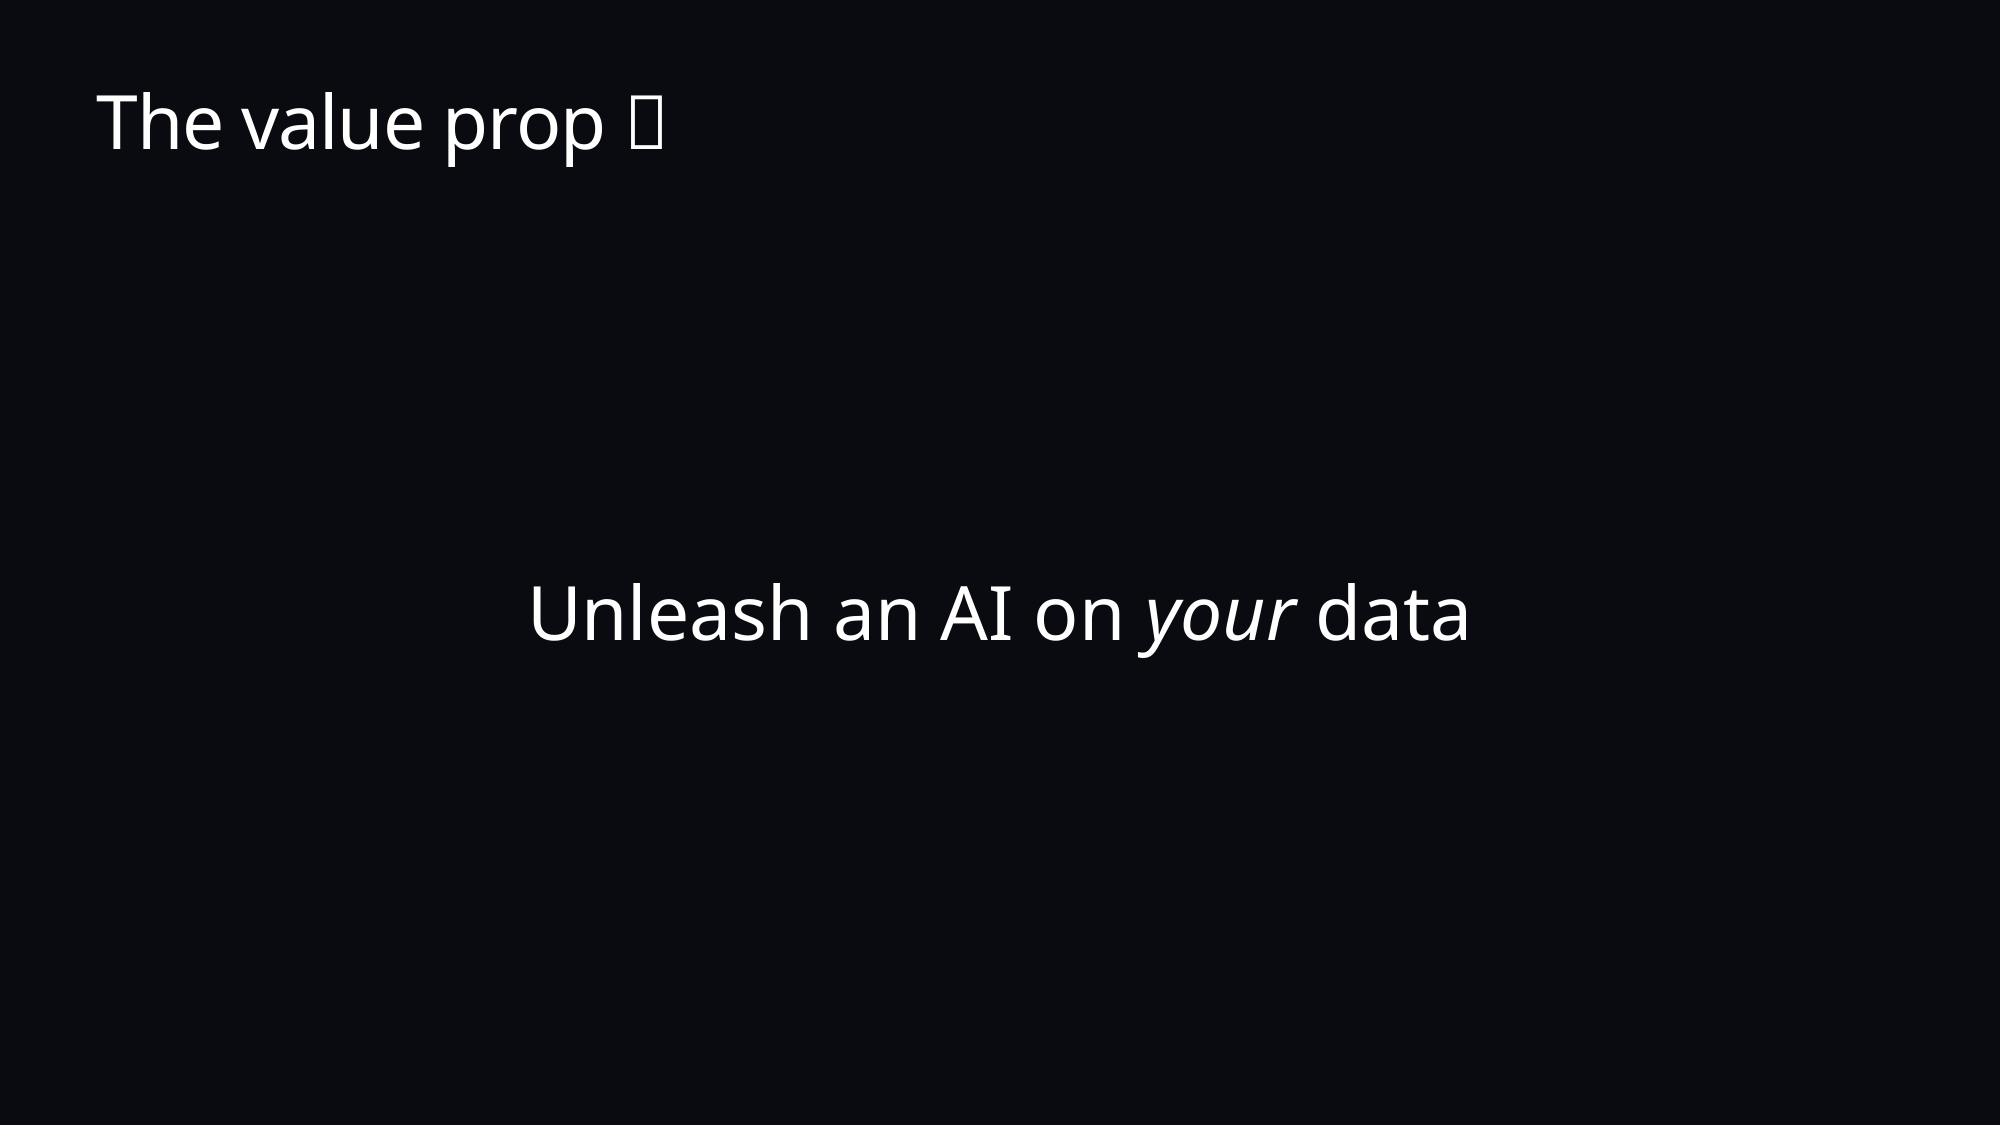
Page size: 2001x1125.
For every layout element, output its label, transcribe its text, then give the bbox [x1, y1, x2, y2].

title The value prop 🌟 [96, 75, 1904, 166]
list Unleash an AI on your data [96, 235, 1904, 670]
